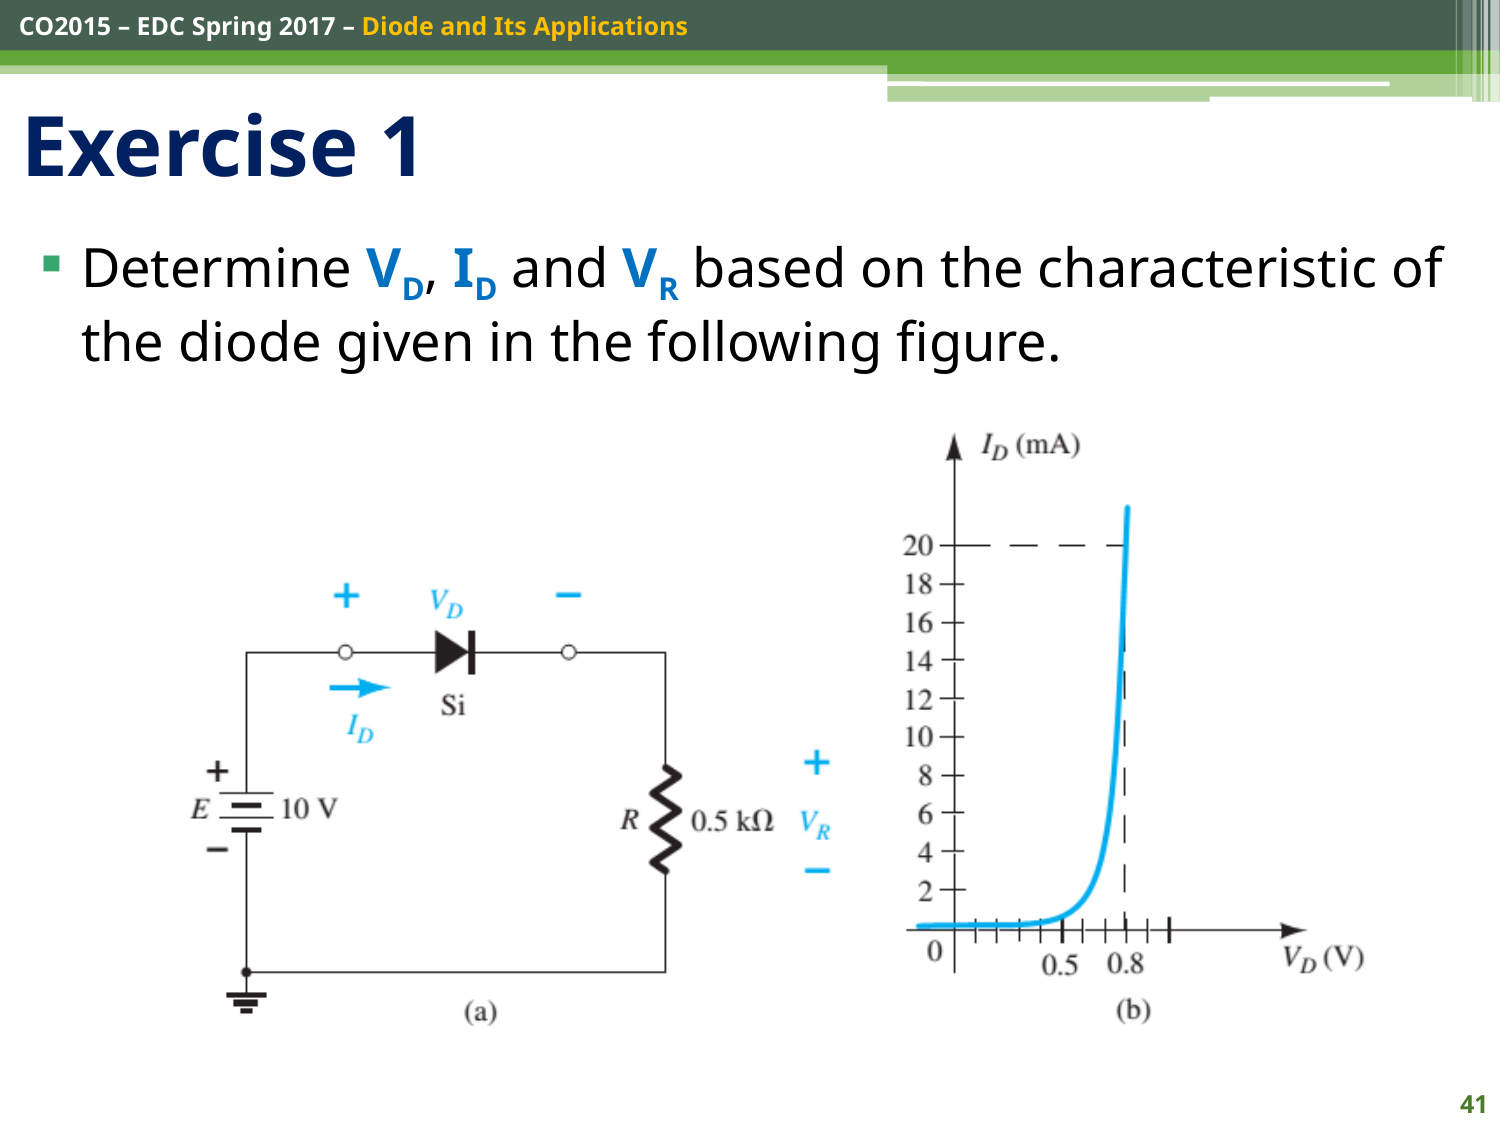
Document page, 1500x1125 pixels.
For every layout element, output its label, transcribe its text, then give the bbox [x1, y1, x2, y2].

picture [111, 394, 1380, 1056]
title Exercise 1 [6, 77, 1485, 209]
list Determine VD, ID and VR based on the characteristic of the diode given in the following figure. [6, 225, 1485, 1079]
